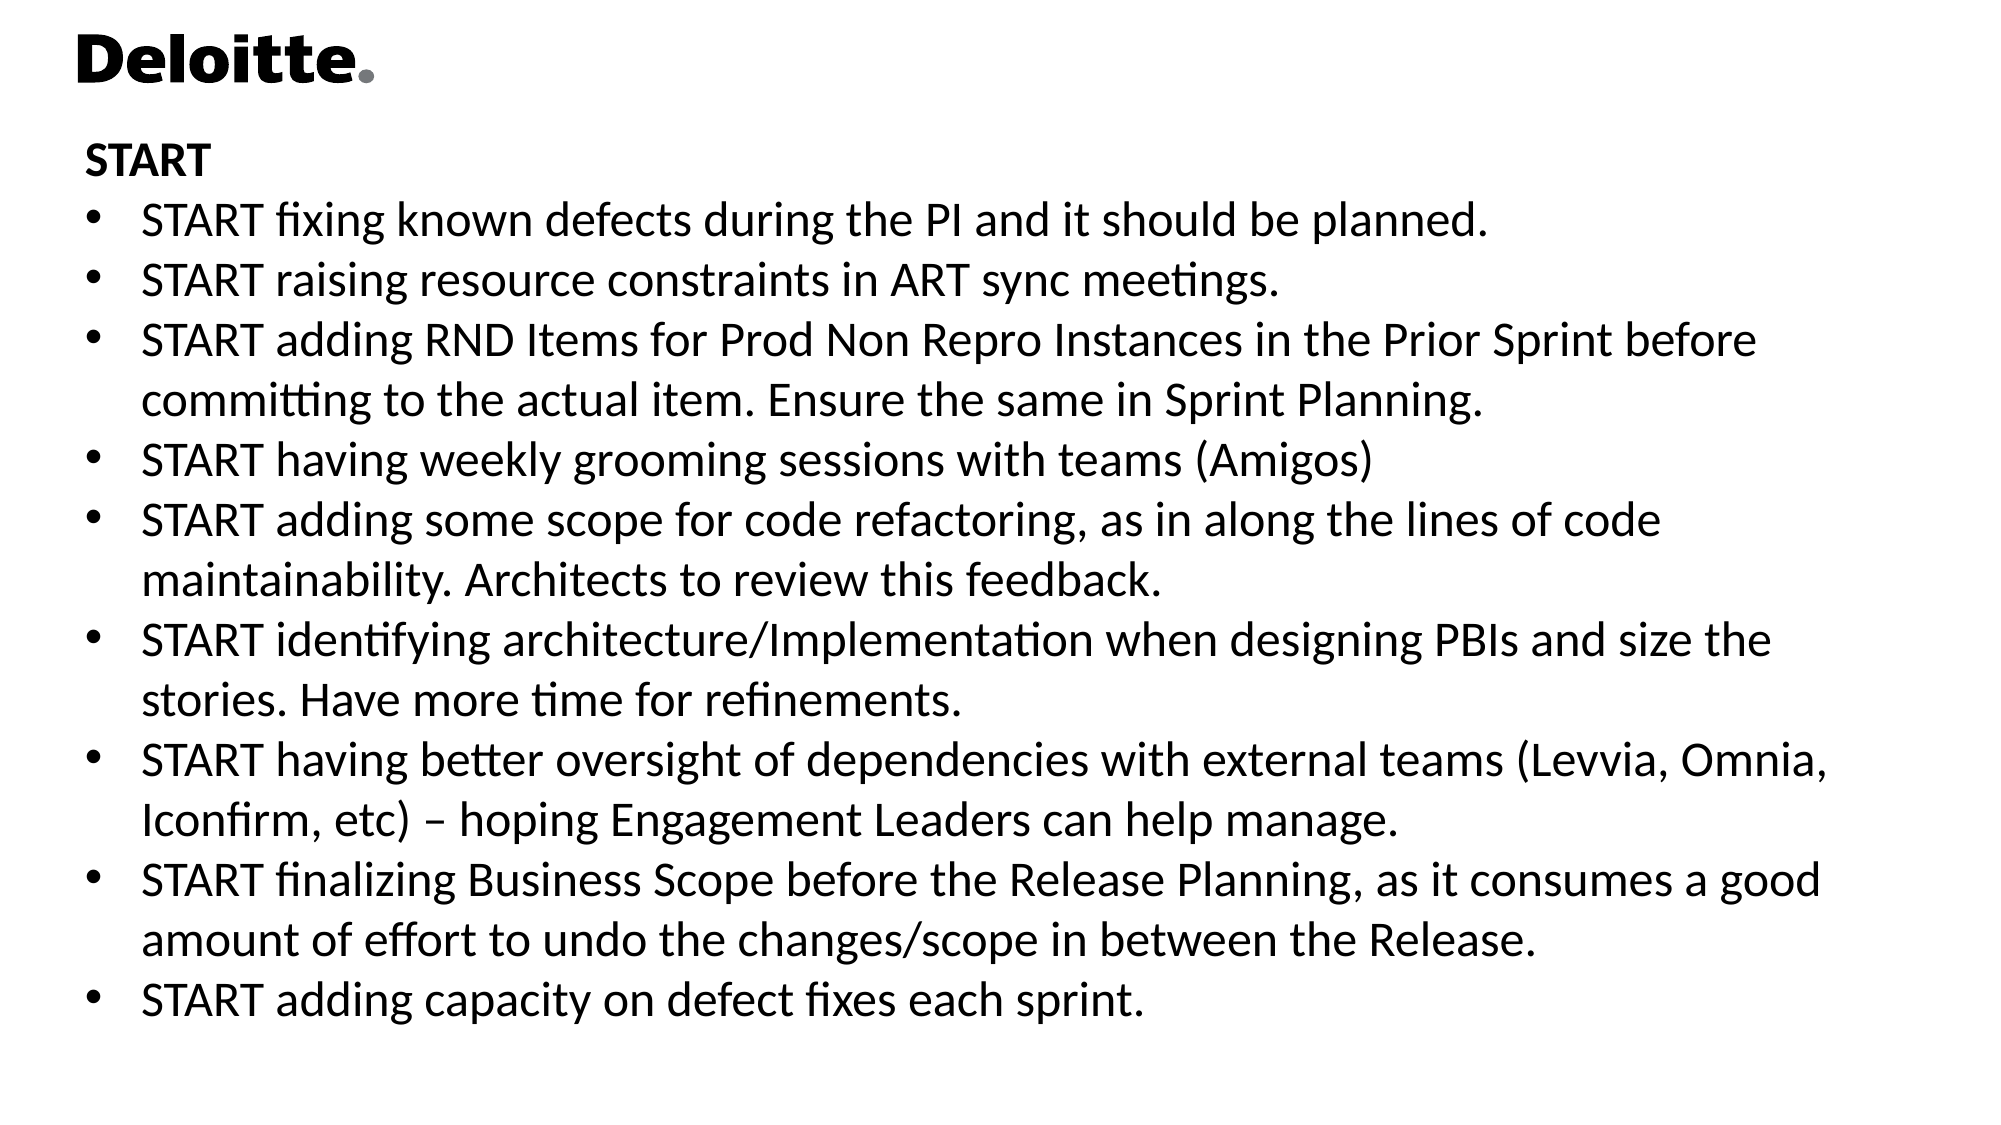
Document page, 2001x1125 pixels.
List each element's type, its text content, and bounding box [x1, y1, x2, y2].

text_box START START fixing known defects during the PI and it should be planned. START raising resource constraints in ART sync meetings. START adding RND Items for Prod Non Repro Instances in the Prior Sprint before committing to the actual item. Ensure the same in Sprint Planning. START having weekly grooming sessions with teams (Amigos) START adding some scope for code refactoring, as in along the lines of code maintainability. Architects to review this feedback. START identifying architecture/Implementation when designing PBIs and size the stories. Have more time for refinements. START having better oversight of dependencies with external teams (Levvia, Omnia, Iconfirm, etc) – hoping Engagement Leaders can help manage. START finalizing Business Scope before the Release Planning, as it consumes a good amount of effort to undo the changes/scope in between the Release. START adding capacity on defect fixes each sprint. [69, 118, 1931, 1125]
